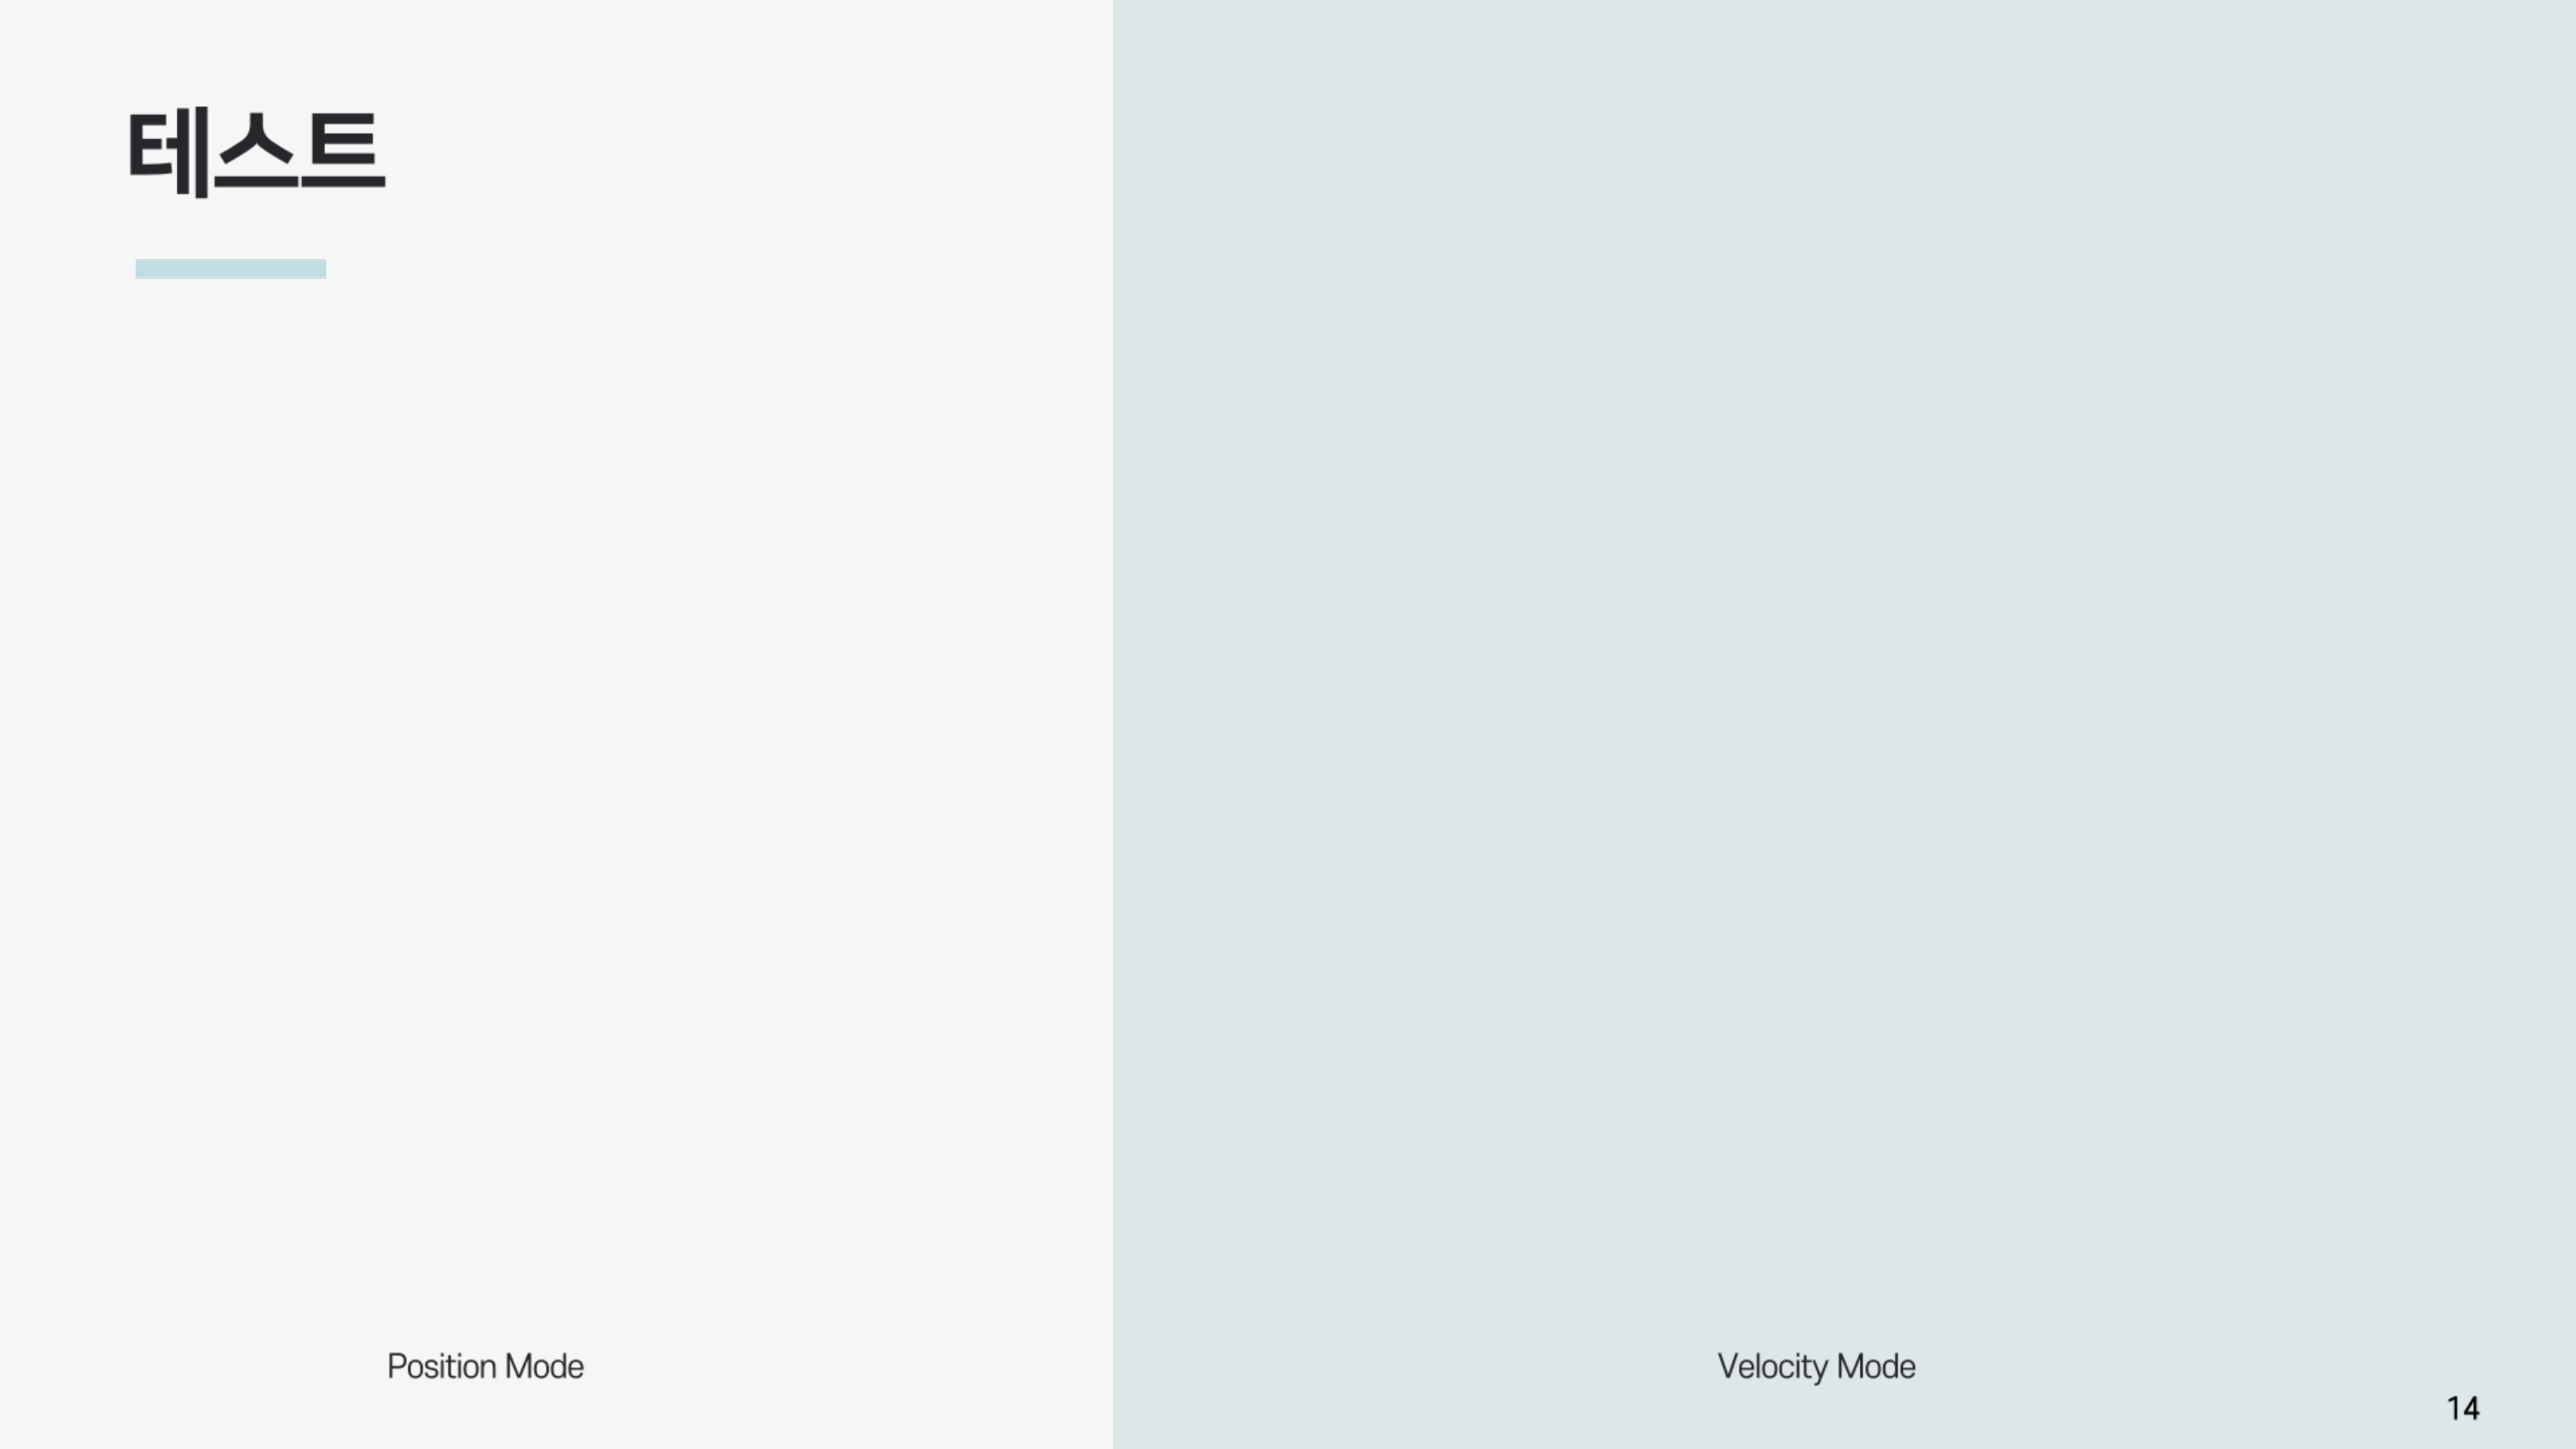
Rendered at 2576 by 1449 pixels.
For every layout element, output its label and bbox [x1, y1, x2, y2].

text_box [1113, 0, 2576, 1449]
picture [90, 37, 492, 307]
picture [2423, 1364, 2538, 1449]
picture [169, 1334, 724, 1416]
picture [1503, 1334, 2051, 1416]
text_box [136, 233, 326, 305]
